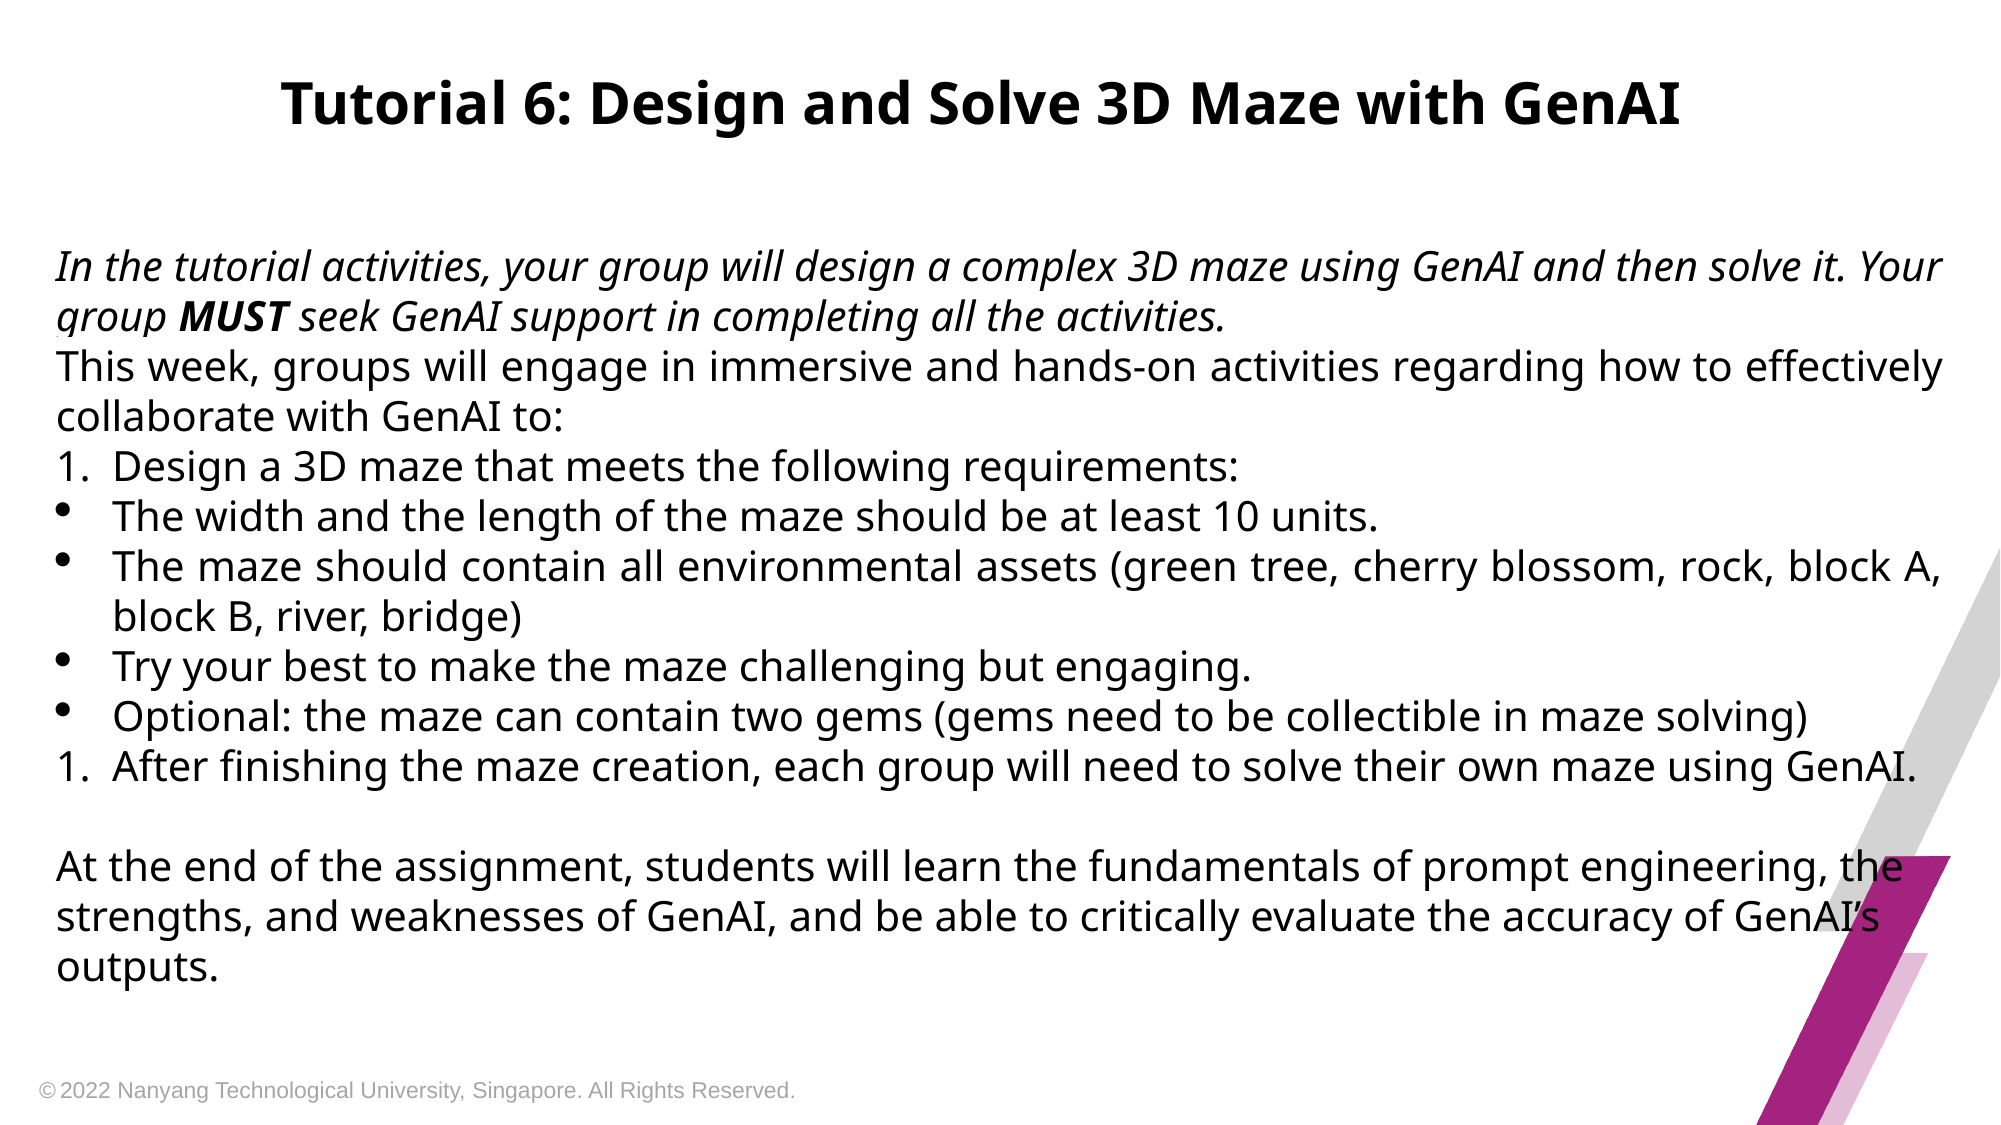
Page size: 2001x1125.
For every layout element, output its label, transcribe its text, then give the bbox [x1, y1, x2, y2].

text_box In the tutorial activities, your group will design a complex 3D maze using GenAI and then solve it. Your group MUST seek GenAI support in completing all the activities. This week, groups will engage in immersive and hands-on activities regarding how to effectively collaborate with GenAI to: Design a 3D maze that meets the following requirements: The width and the length of the maze should be at least 10 units. The maze should contain all environmental assets (green tree, cherry blossom, rock, block A, block B, river, bridge) Try your best to make the maze challenging but engaging. Optional: the maze can contain two gems (gems need to be collectible in maze solving) After finishing the maze creation, each group will need to solve their own maze using GenAI. At the end of the assignment, students will learn the fundamentals of prompt engineering, the strengths, and weaknesses of GenAI, and be able to critically evaluate the accuracy of GenAI’s outputs. [41, 232, 1958, 998]
text_box Tutorial 6: Design and Solve 3D Maze with GenAI [142, 66, 1835, 165]
picture [1676, 505, 2001, 1125]
